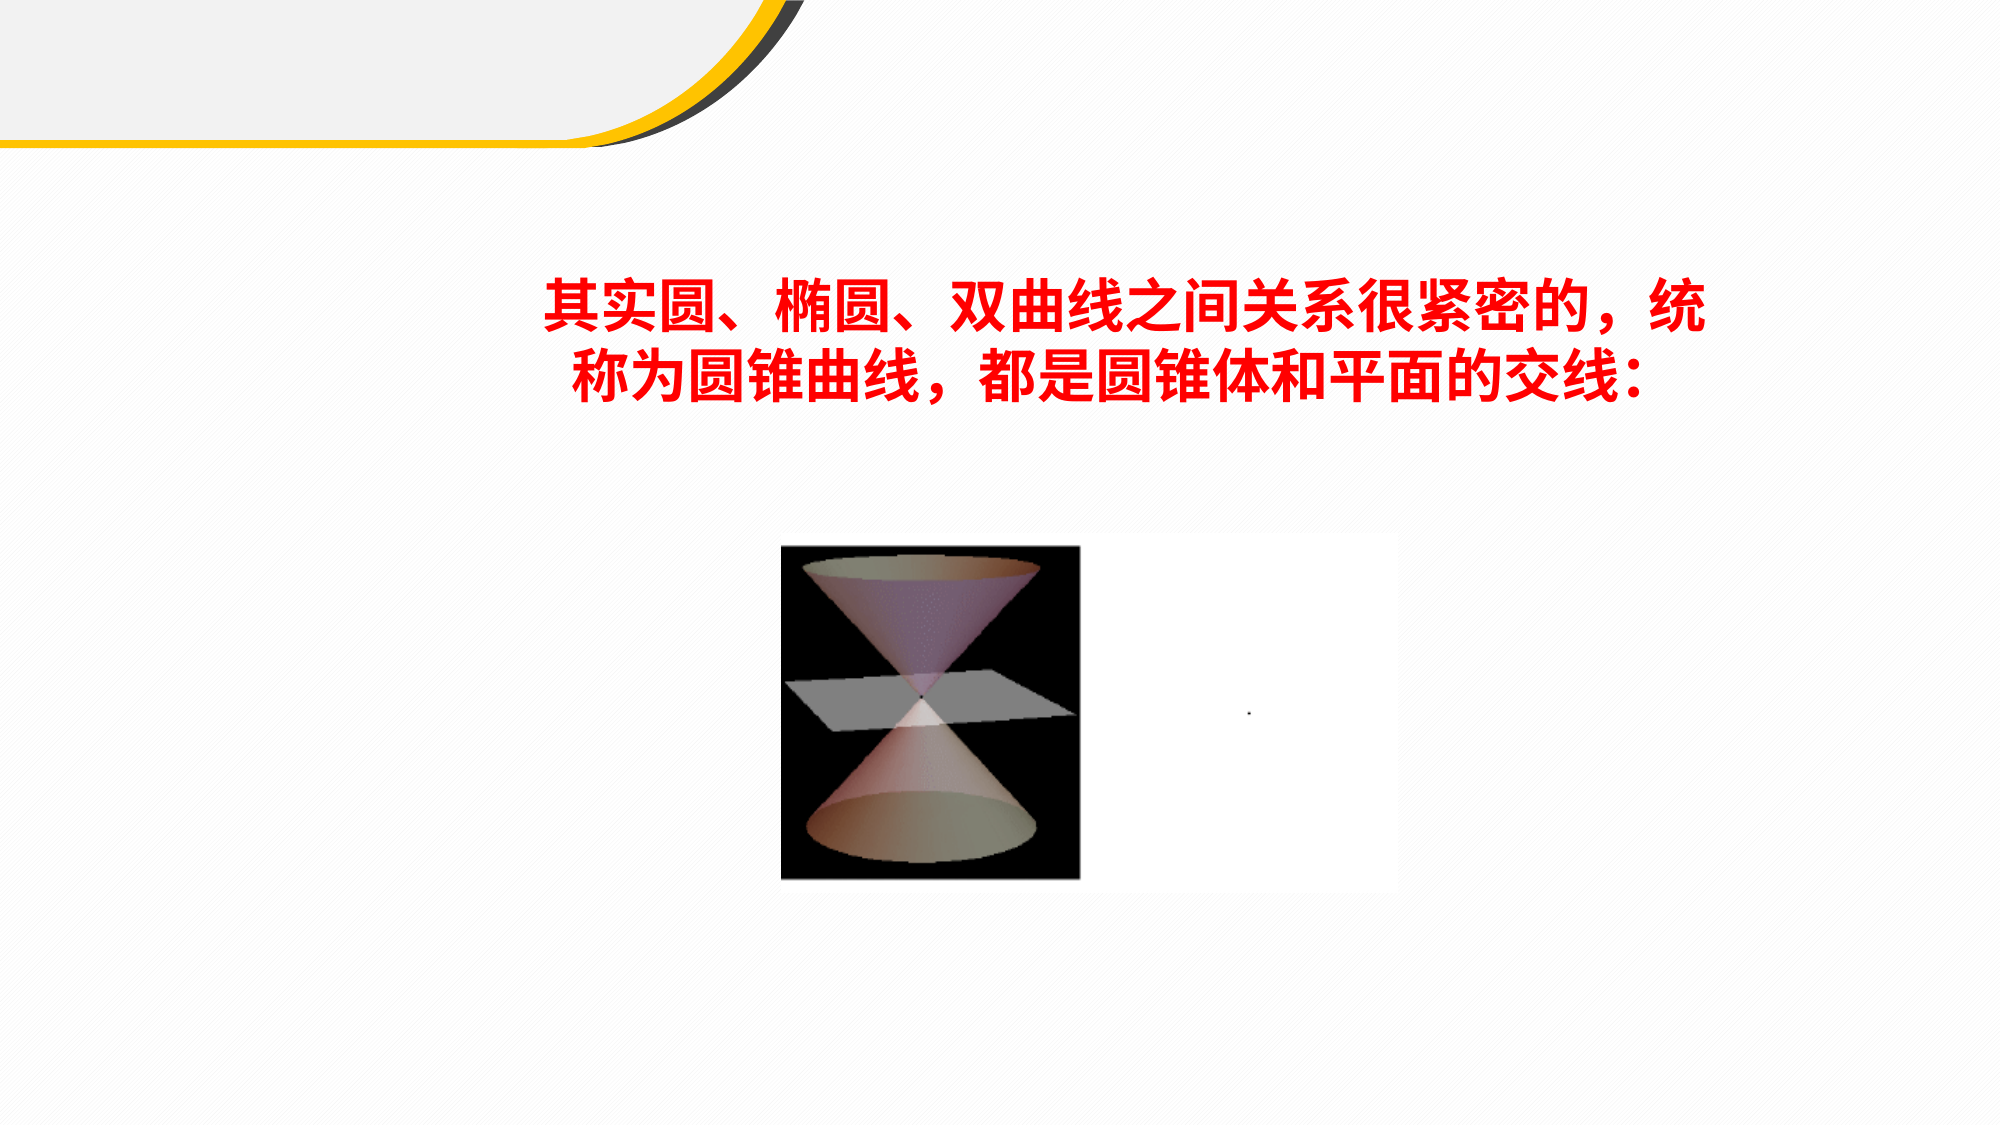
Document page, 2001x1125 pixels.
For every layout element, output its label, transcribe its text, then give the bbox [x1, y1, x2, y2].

text_box 其实圆、椭圆、双曲线之间关系很紧密的，统称为圆锥曲线，都是圆锥体和平面的交线： [498, 261, 1751, 417]
picture [781, 533, 1398, 893]
